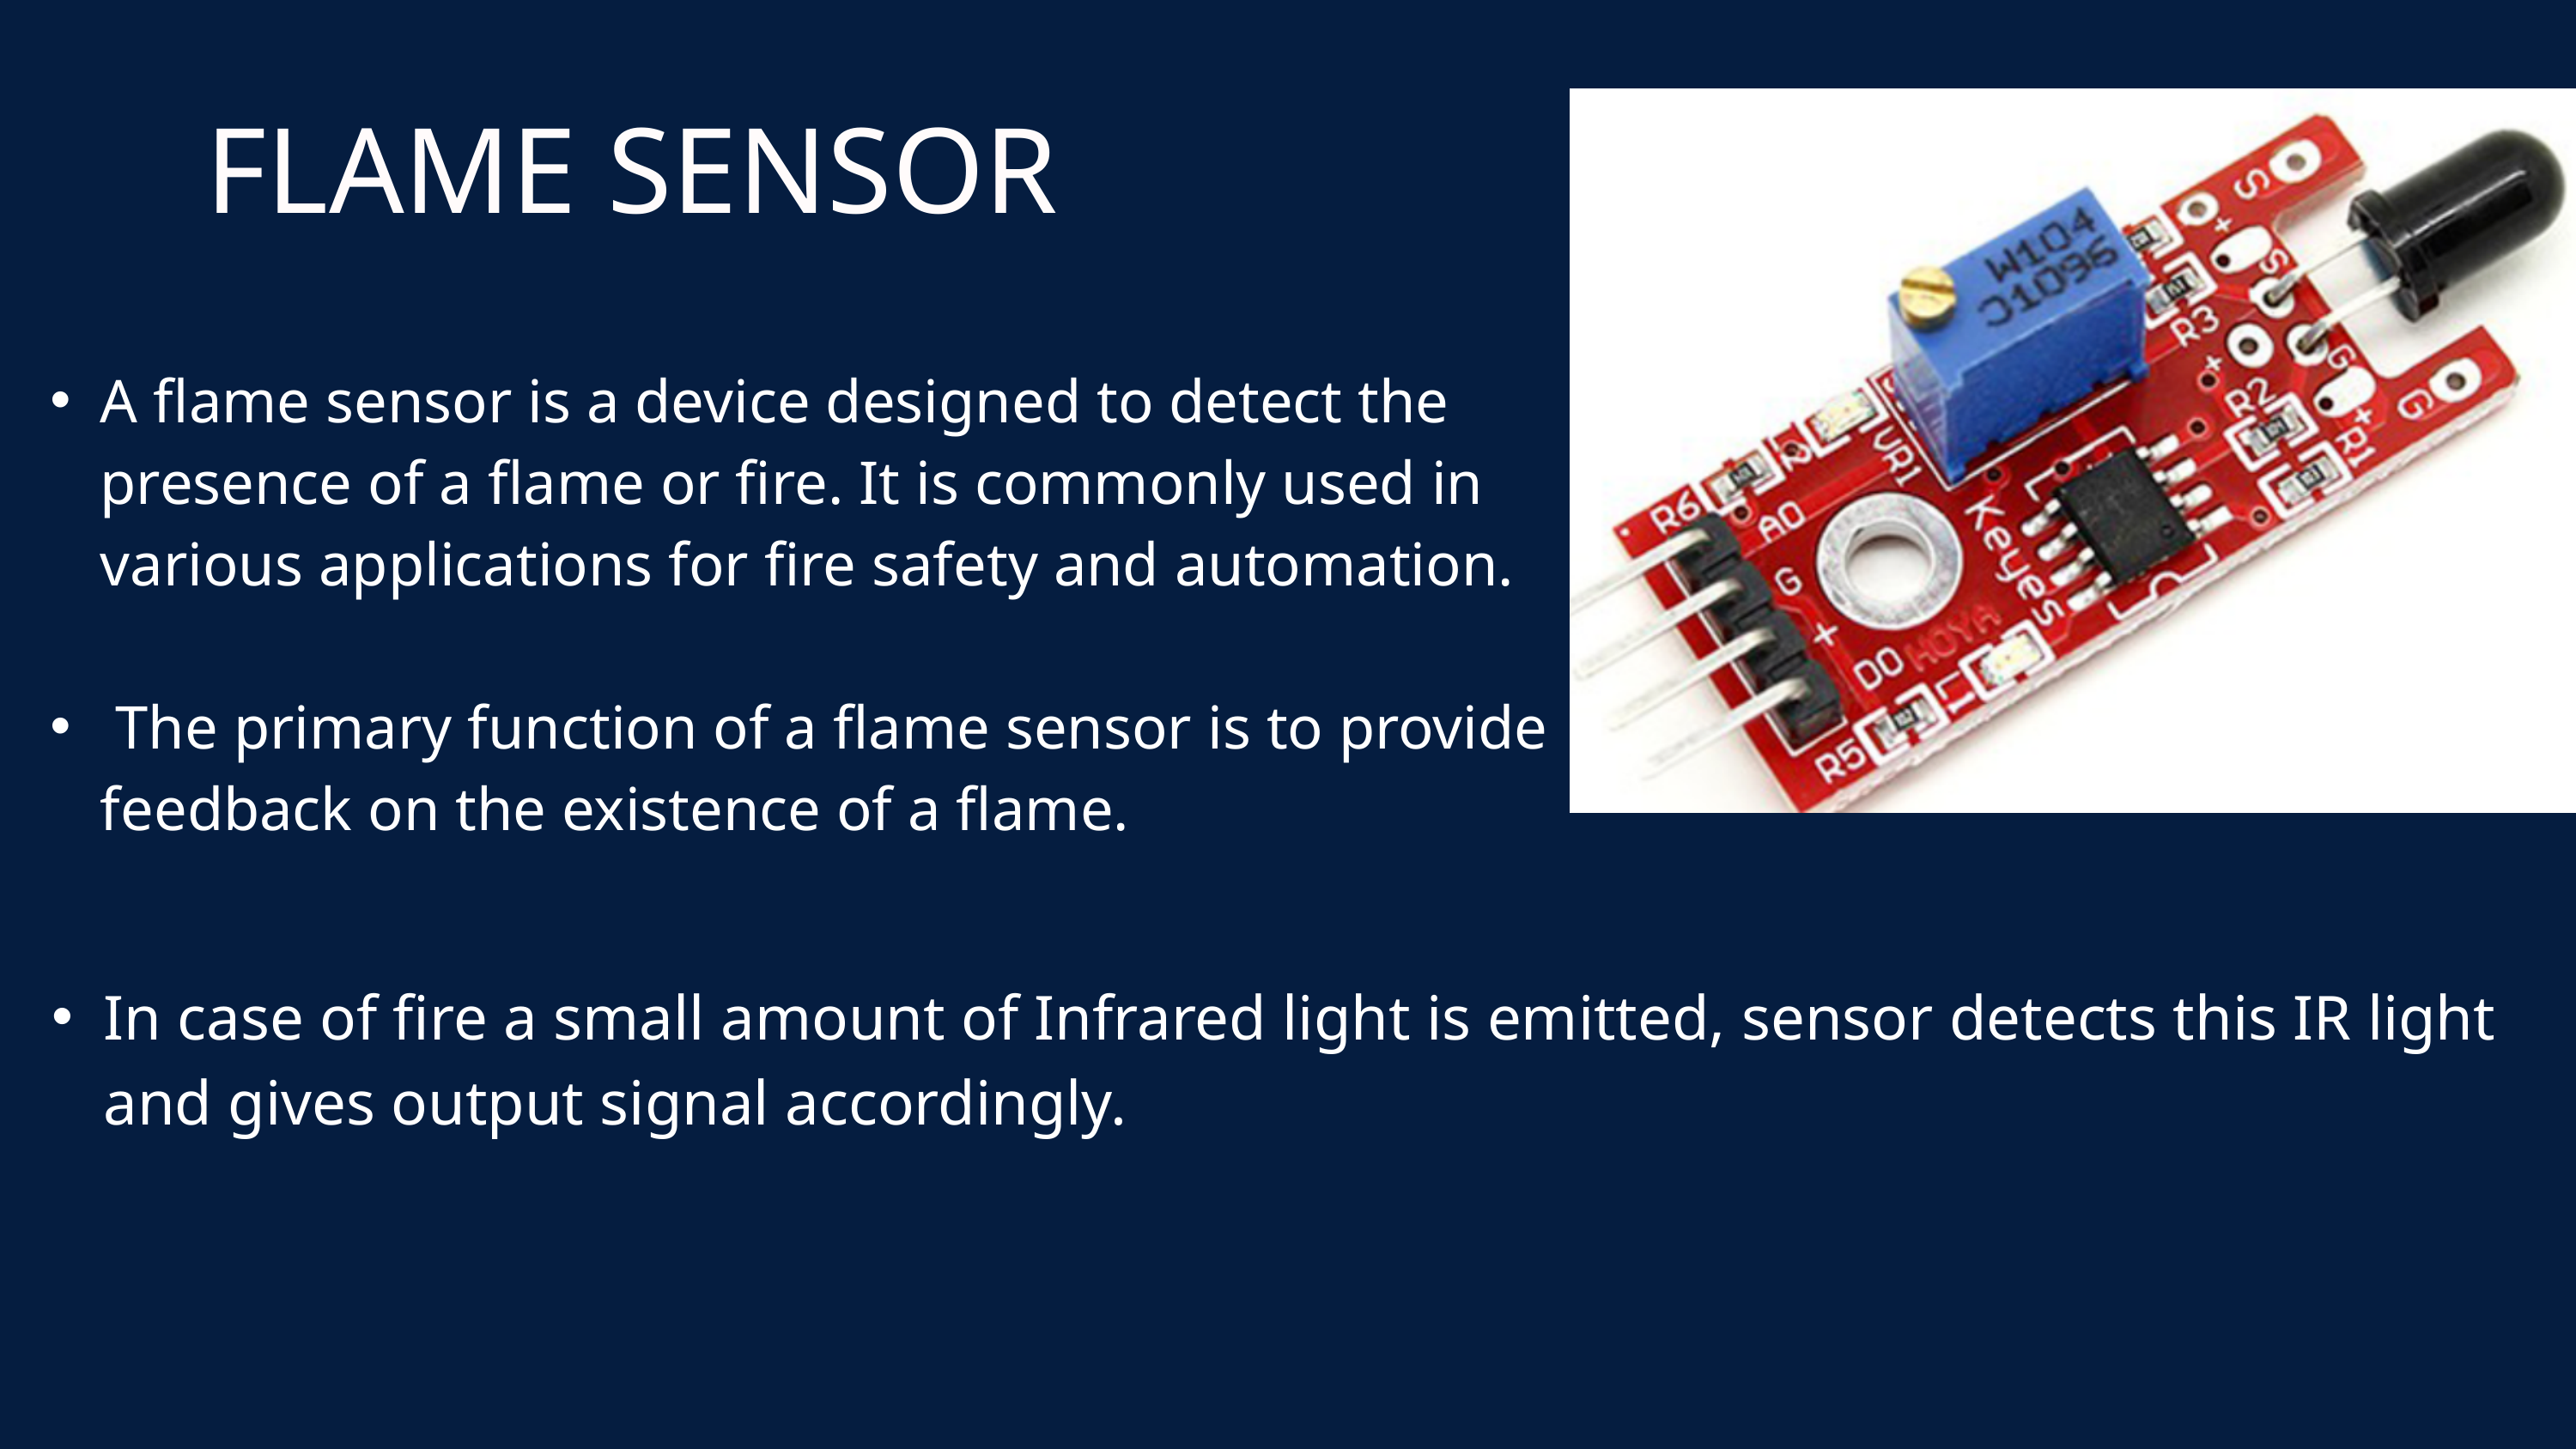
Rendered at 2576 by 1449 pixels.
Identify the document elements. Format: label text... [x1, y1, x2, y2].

text_box [1570, 88, 2576, 813]
text_box A flame sensor is a device designed to detect the presence of a flame or fire. It is commonly used in various applications for fire safety and automation. The primary function of a flame sensor is to provide feedback on the existence of a flame. [0, 353, 1570, 924]
text_box In case of fire a small amount of Infrared light is emitted, sensor detects this IR light and gives output signal accordingly. [0, 967, 2521, 1308]
text_box FLAME SENSOR [55, 71, 1210, 237]
